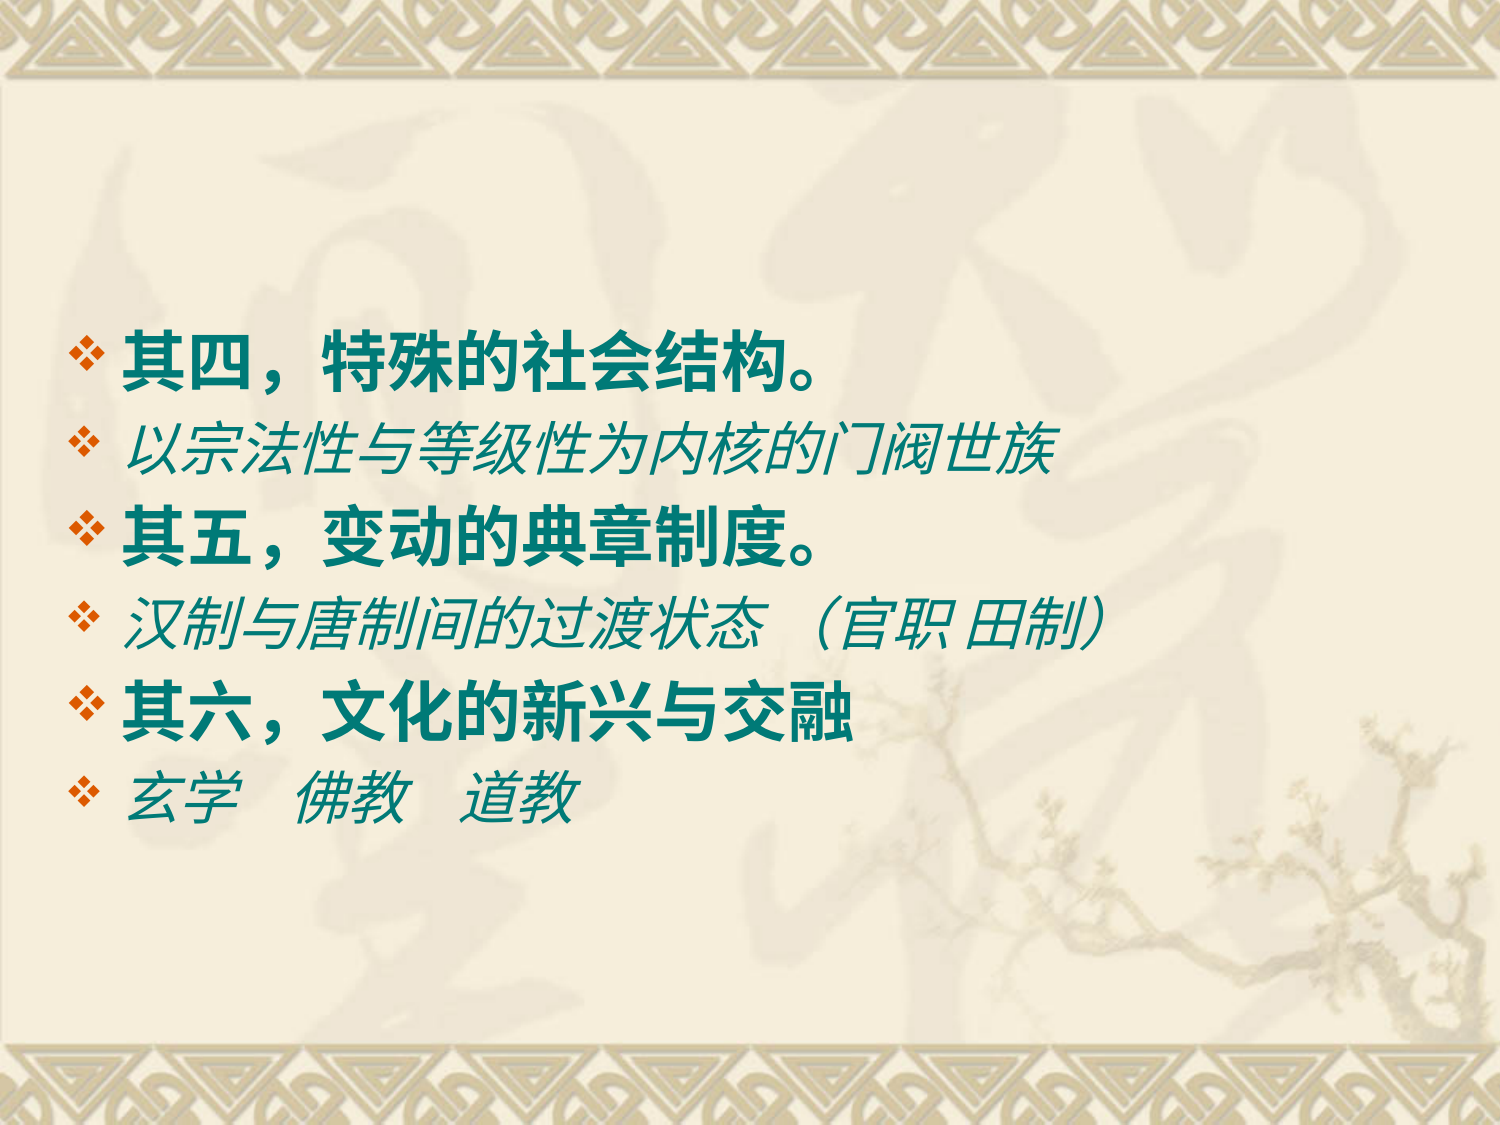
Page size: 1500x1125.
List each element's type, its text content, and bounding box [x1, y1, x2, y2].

picture [0, 0, 1500, 1125]
list 其四，特殊的社会结构。 以宗法性与等级性为内核的门阀世族 其五，变动的典章制度。 汉制与唐制间的过渡状态 （官职 田制） 其六，文化的新兴与交融 玄学 佛教 道教 [49, 312, 1451, 1071]
